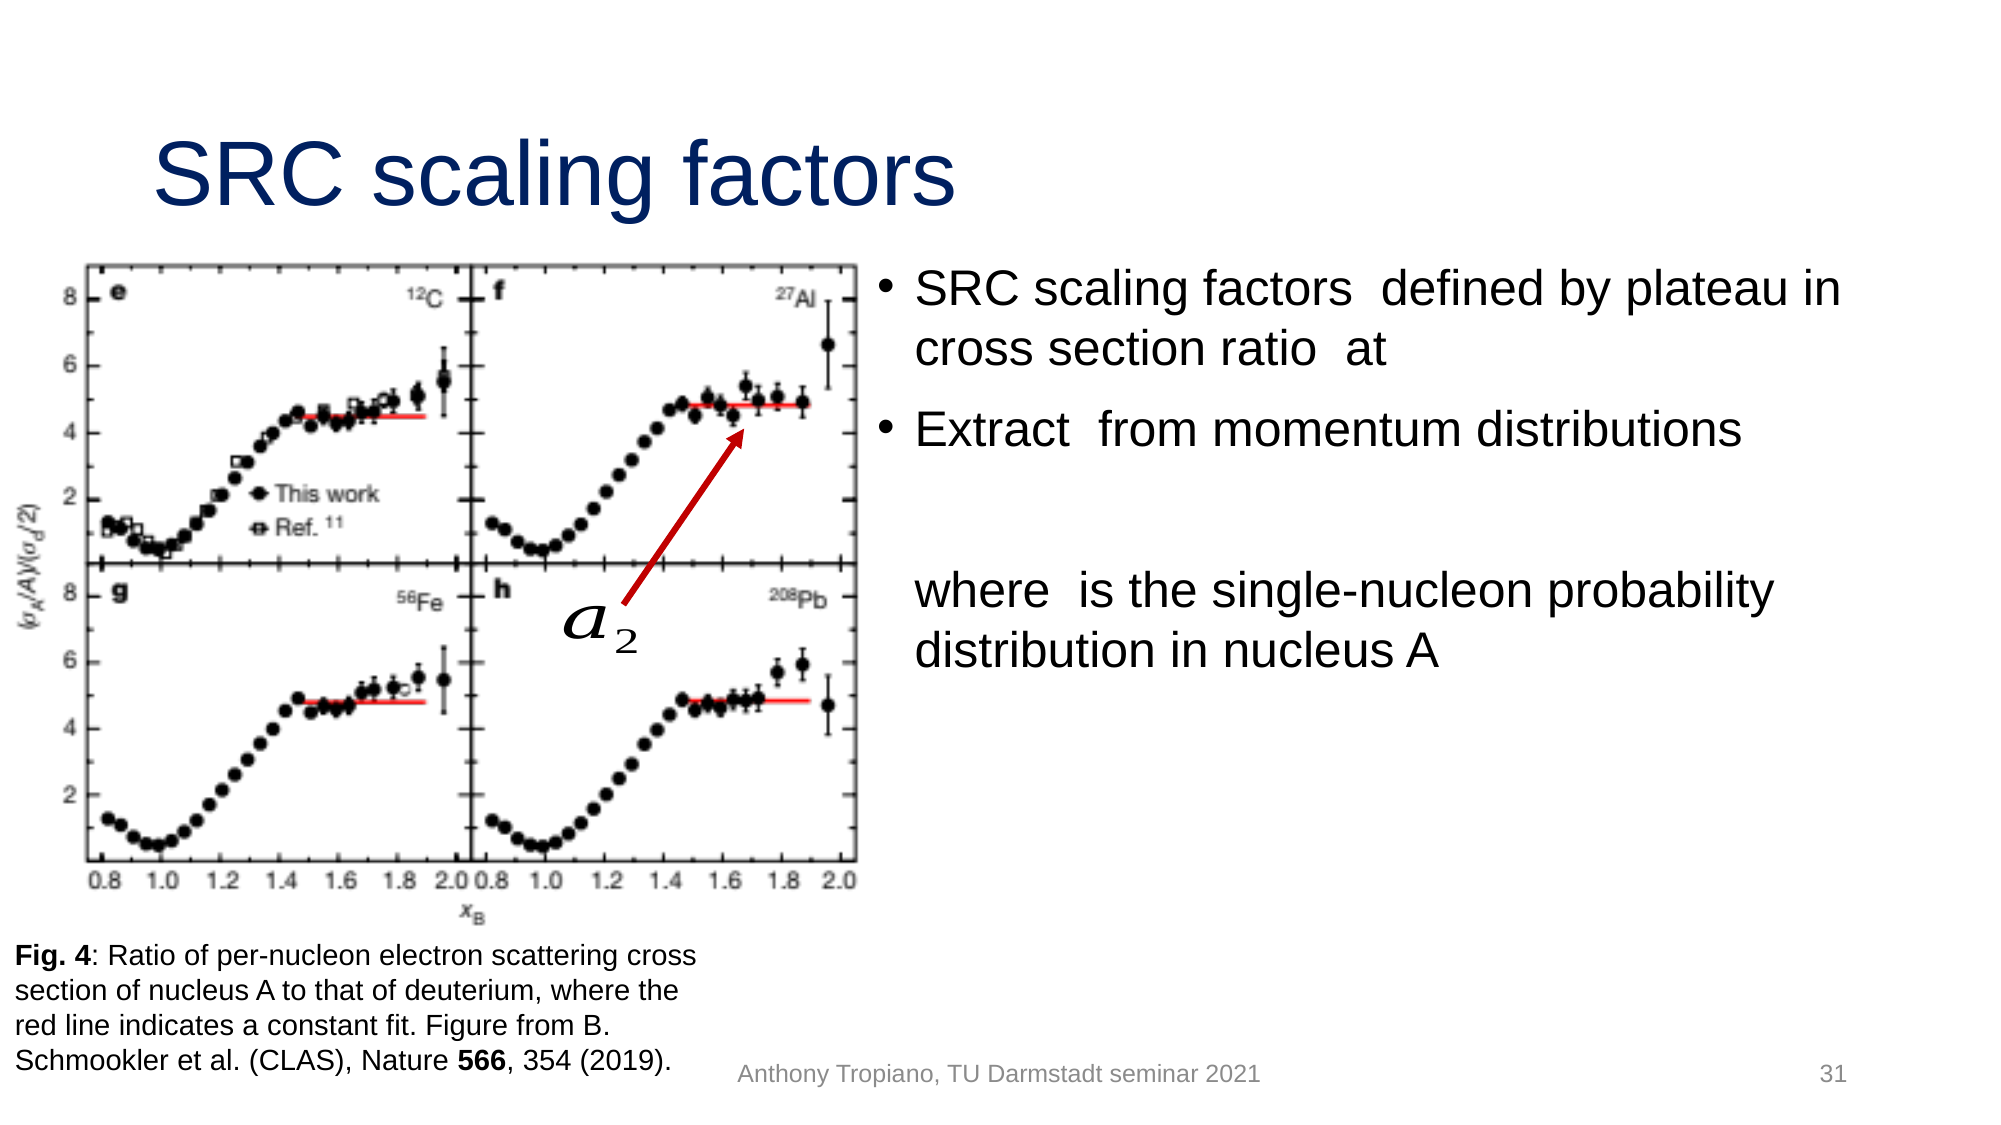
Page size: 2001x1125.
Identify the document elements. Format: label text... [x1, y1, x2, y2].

title SRC scaling factors [137, 59, 1863, 278]
footer Anthony Tropiano, TU Darmstadt seminar 2021 [745, 1042, 1338, 1103]
text_box Fig. 4: Ratio of per-nucleon electron scattering cross section of nucleus A to that of deuterium, where the red line indicates a constant fit. Figure from B. Schmookler et al. (CLAS), Nature 566, 354 (2019). [0, 939, 745, 1119]
slide_number 31 [1412, 1042, 1863, 1103]
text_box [623, 428, 745, 605]
picture [0, 233, 877, 939]
